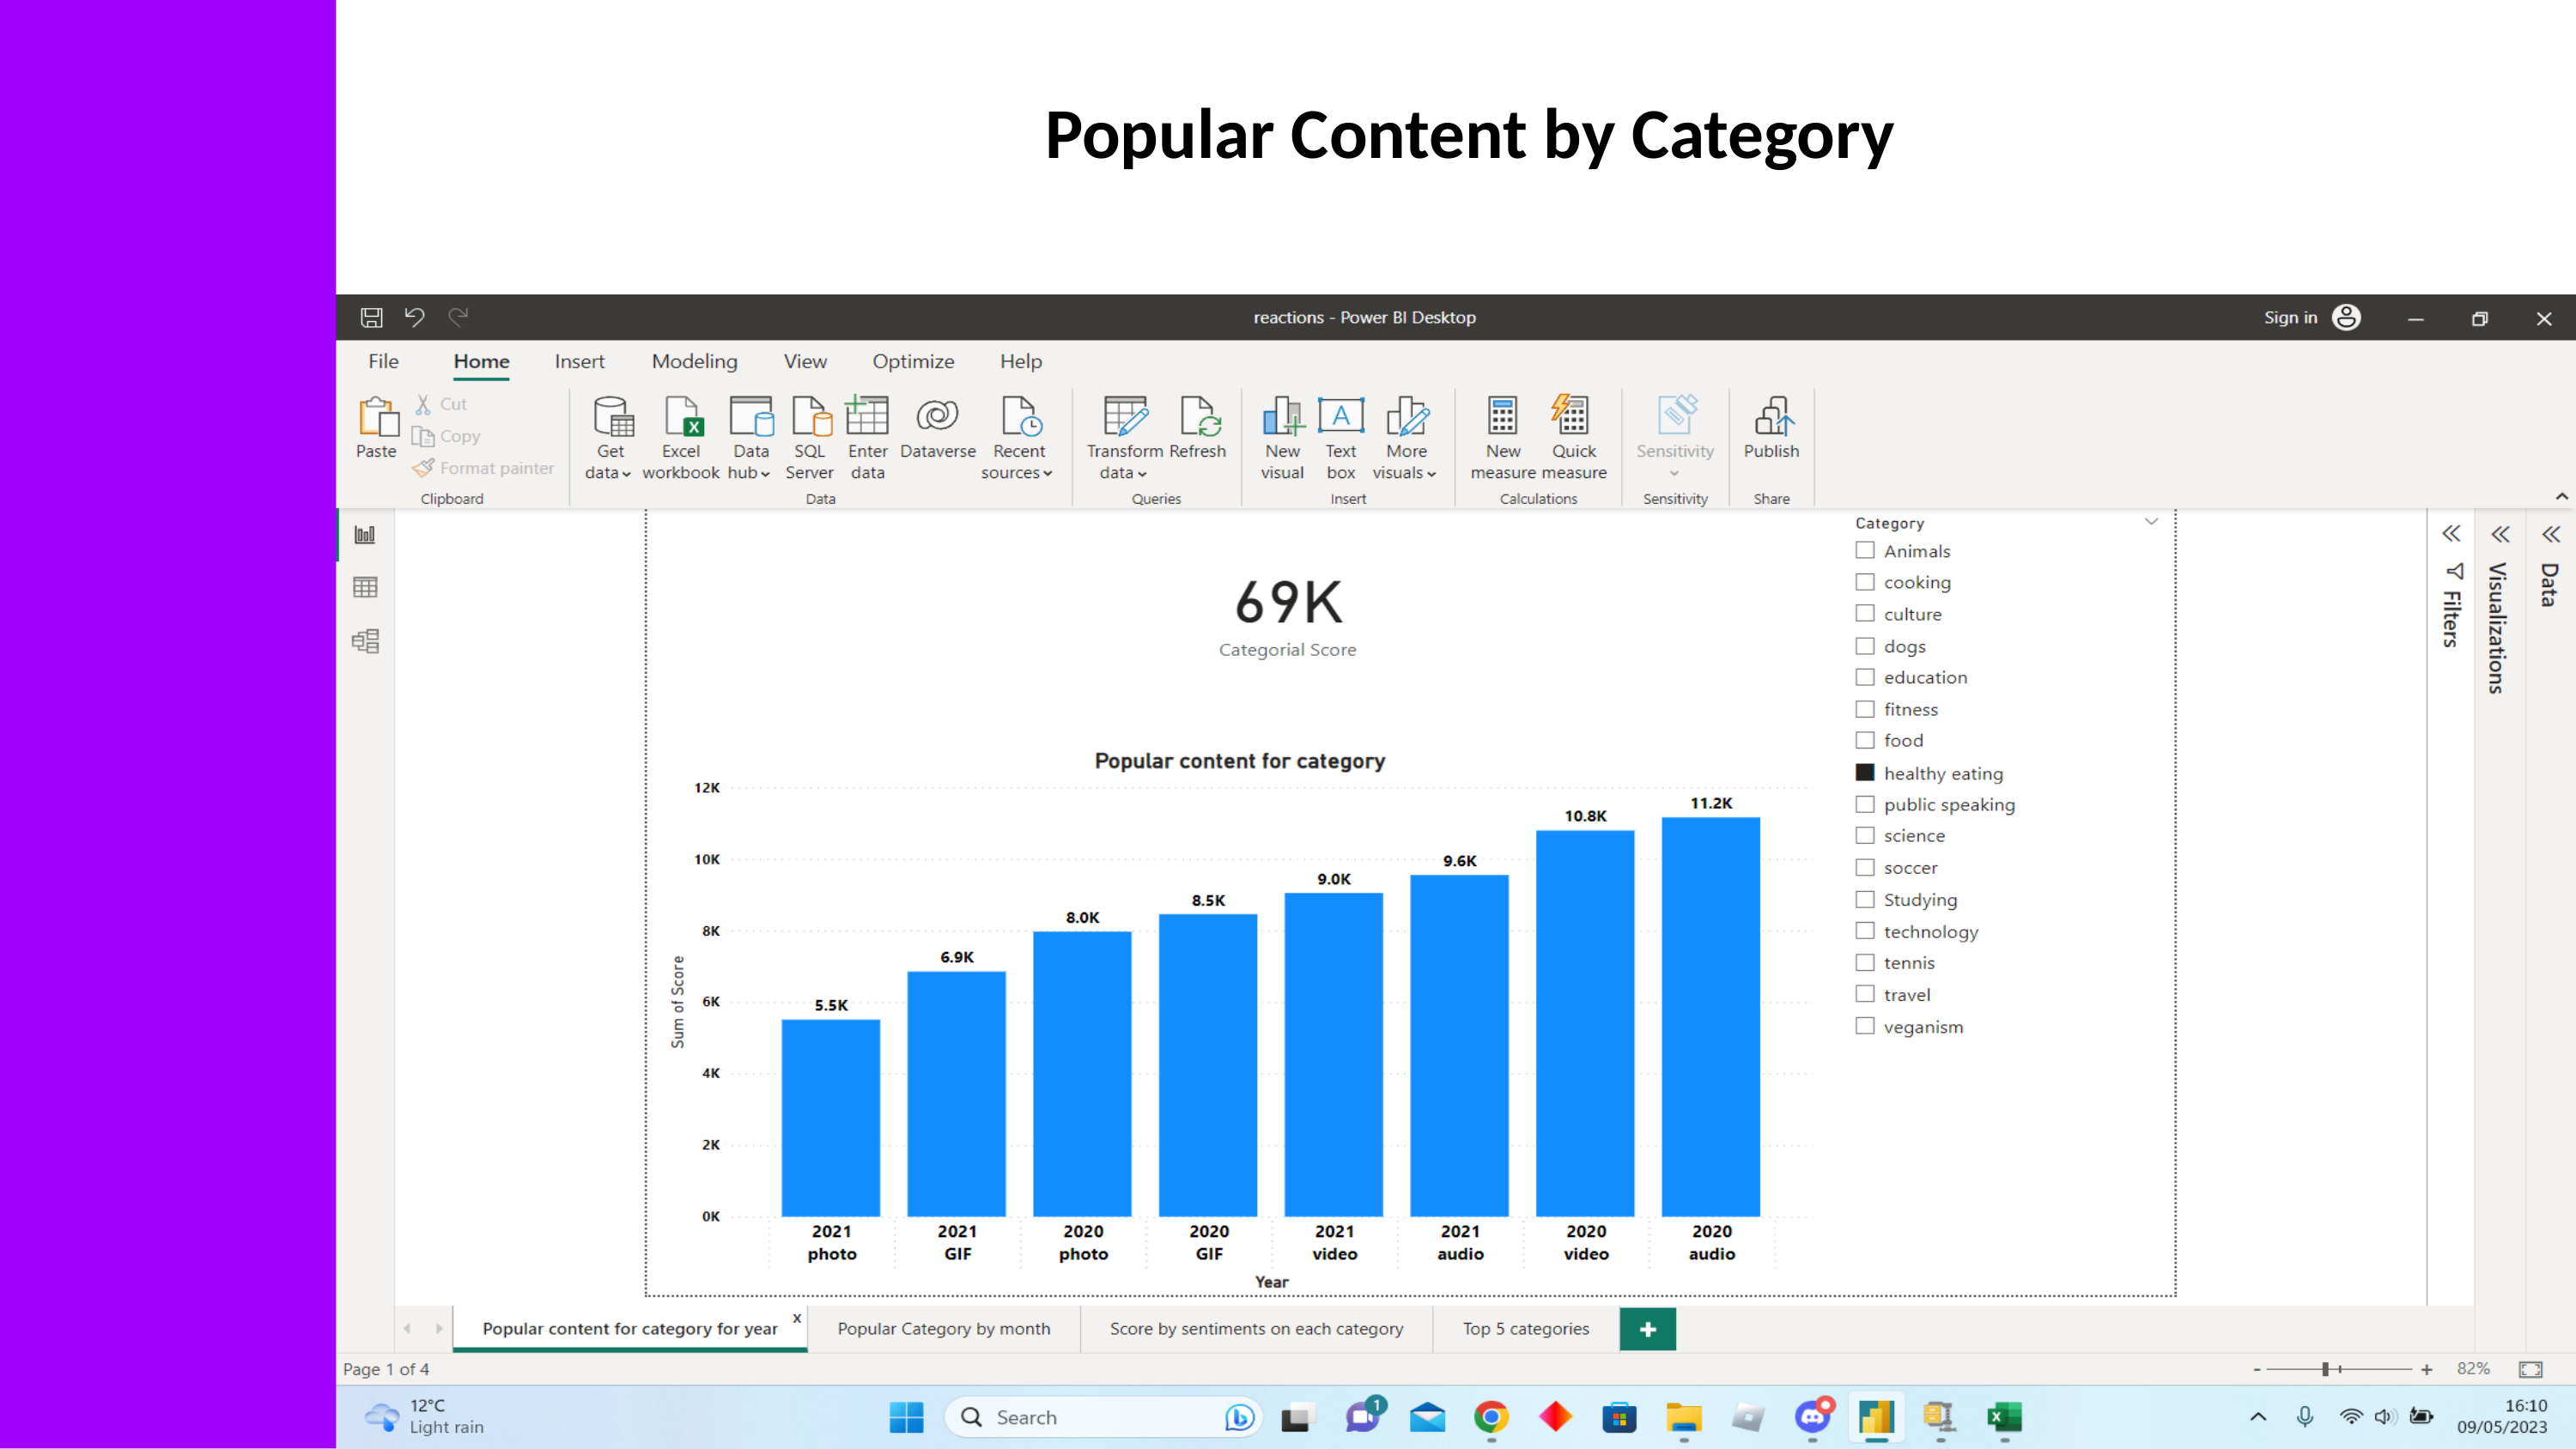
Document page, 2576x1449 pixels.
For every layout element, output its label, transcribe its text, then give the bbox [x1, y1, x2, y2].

text_box Popular Content by Category [805, 80, 2136, 179]
text_box [0, 0, 337, 1449]
picture [336, 294, 2576, 1449]
